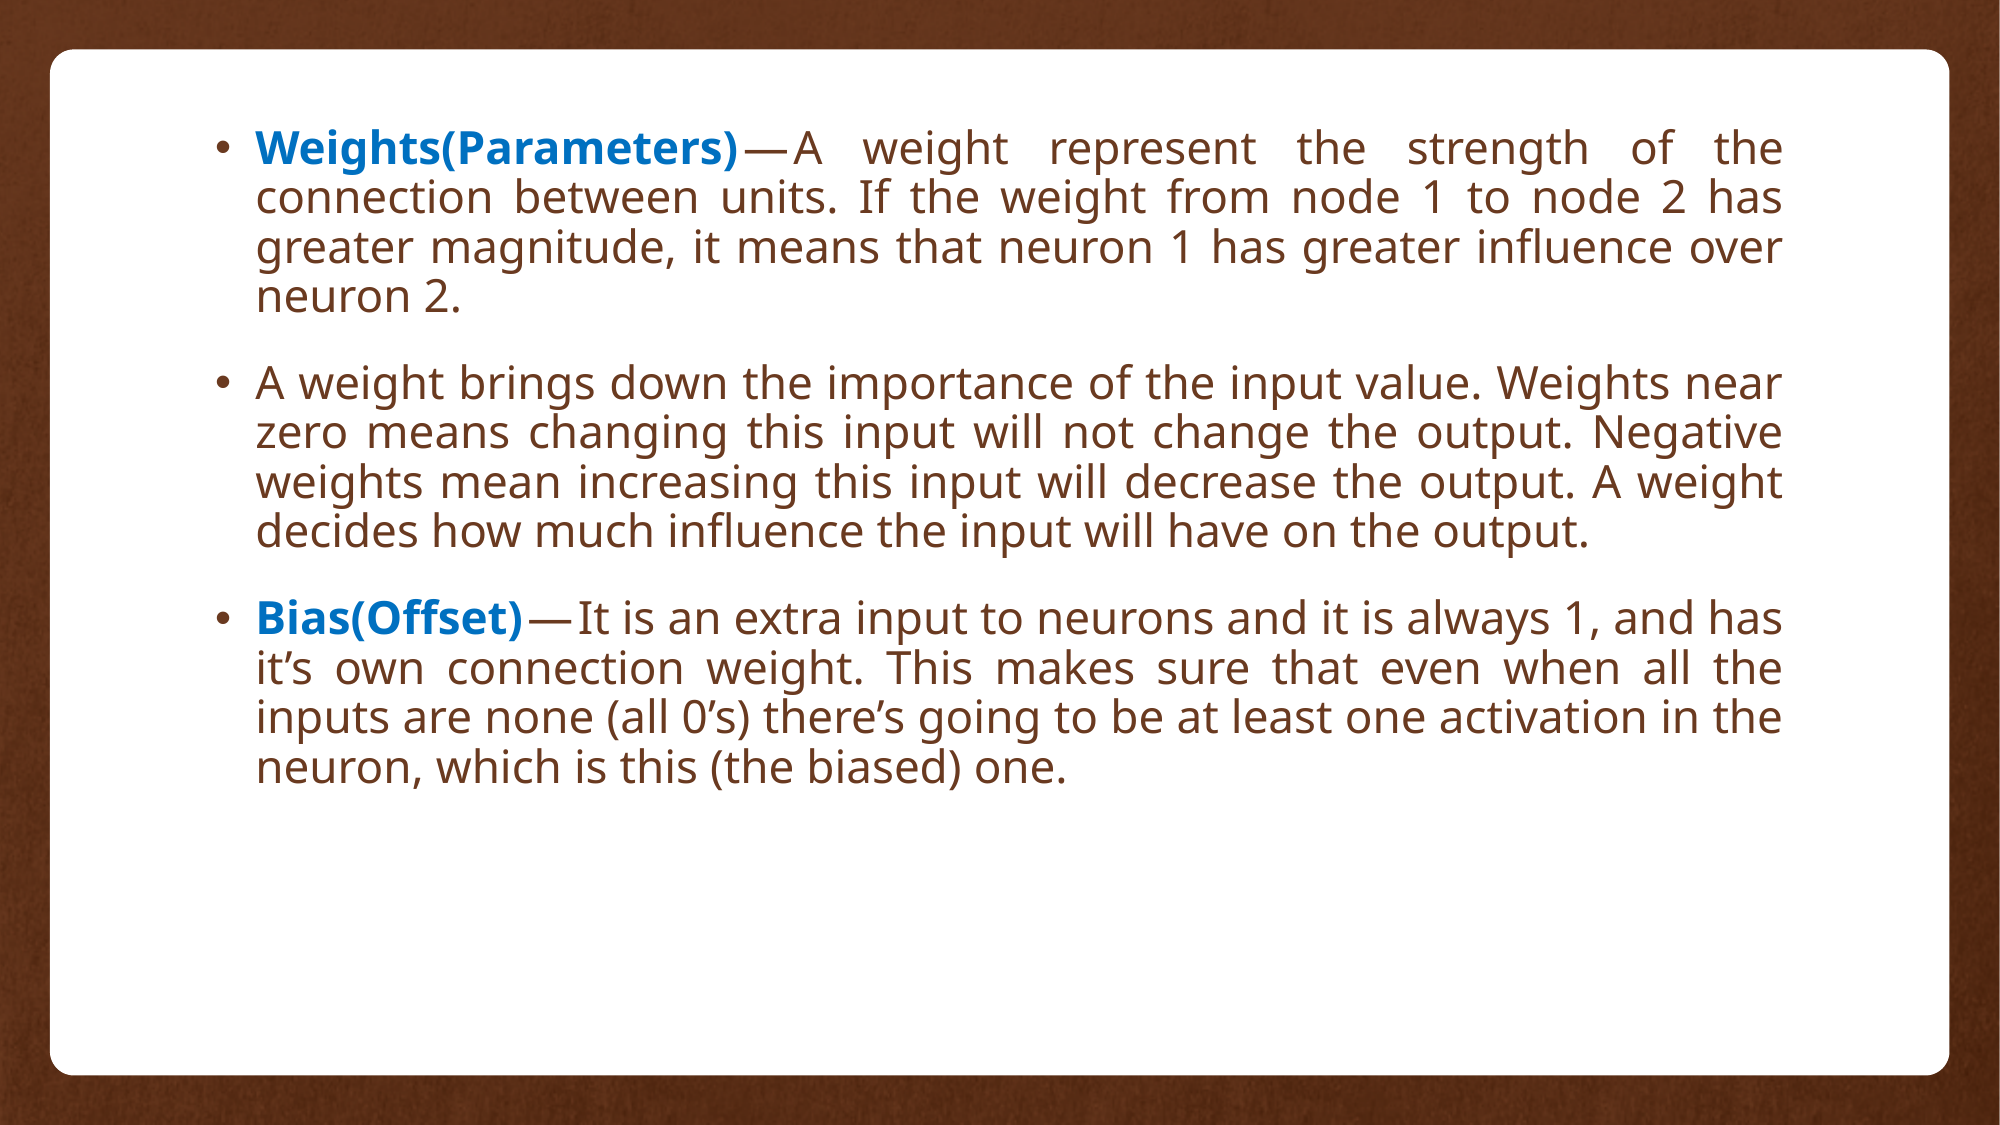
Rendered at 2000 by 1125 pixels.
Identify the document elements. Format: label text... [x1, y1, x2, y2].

list Weights(Parameters) — A weight represent the strength of the connection between units. If the weight from node 1 to node 2 has greater magnitude, it means that neuron 1 has greater influence over neuron 2. A weight brings down the importance of the input value. Weights near zero means changing this input will not change the output. Negative weights mean increasing this input will decrease the output. A weight decides how much influence the input will have on the output. Bias(Offset) — It is an extra input to neurons and it is always 1, and has it’s own connection weight. This makes sure that even when all the inputs are none (all 0’s) there’s going to be at least one activation in the neuron, which is this (the biased) one. [199, 117, 1800, 1035]
